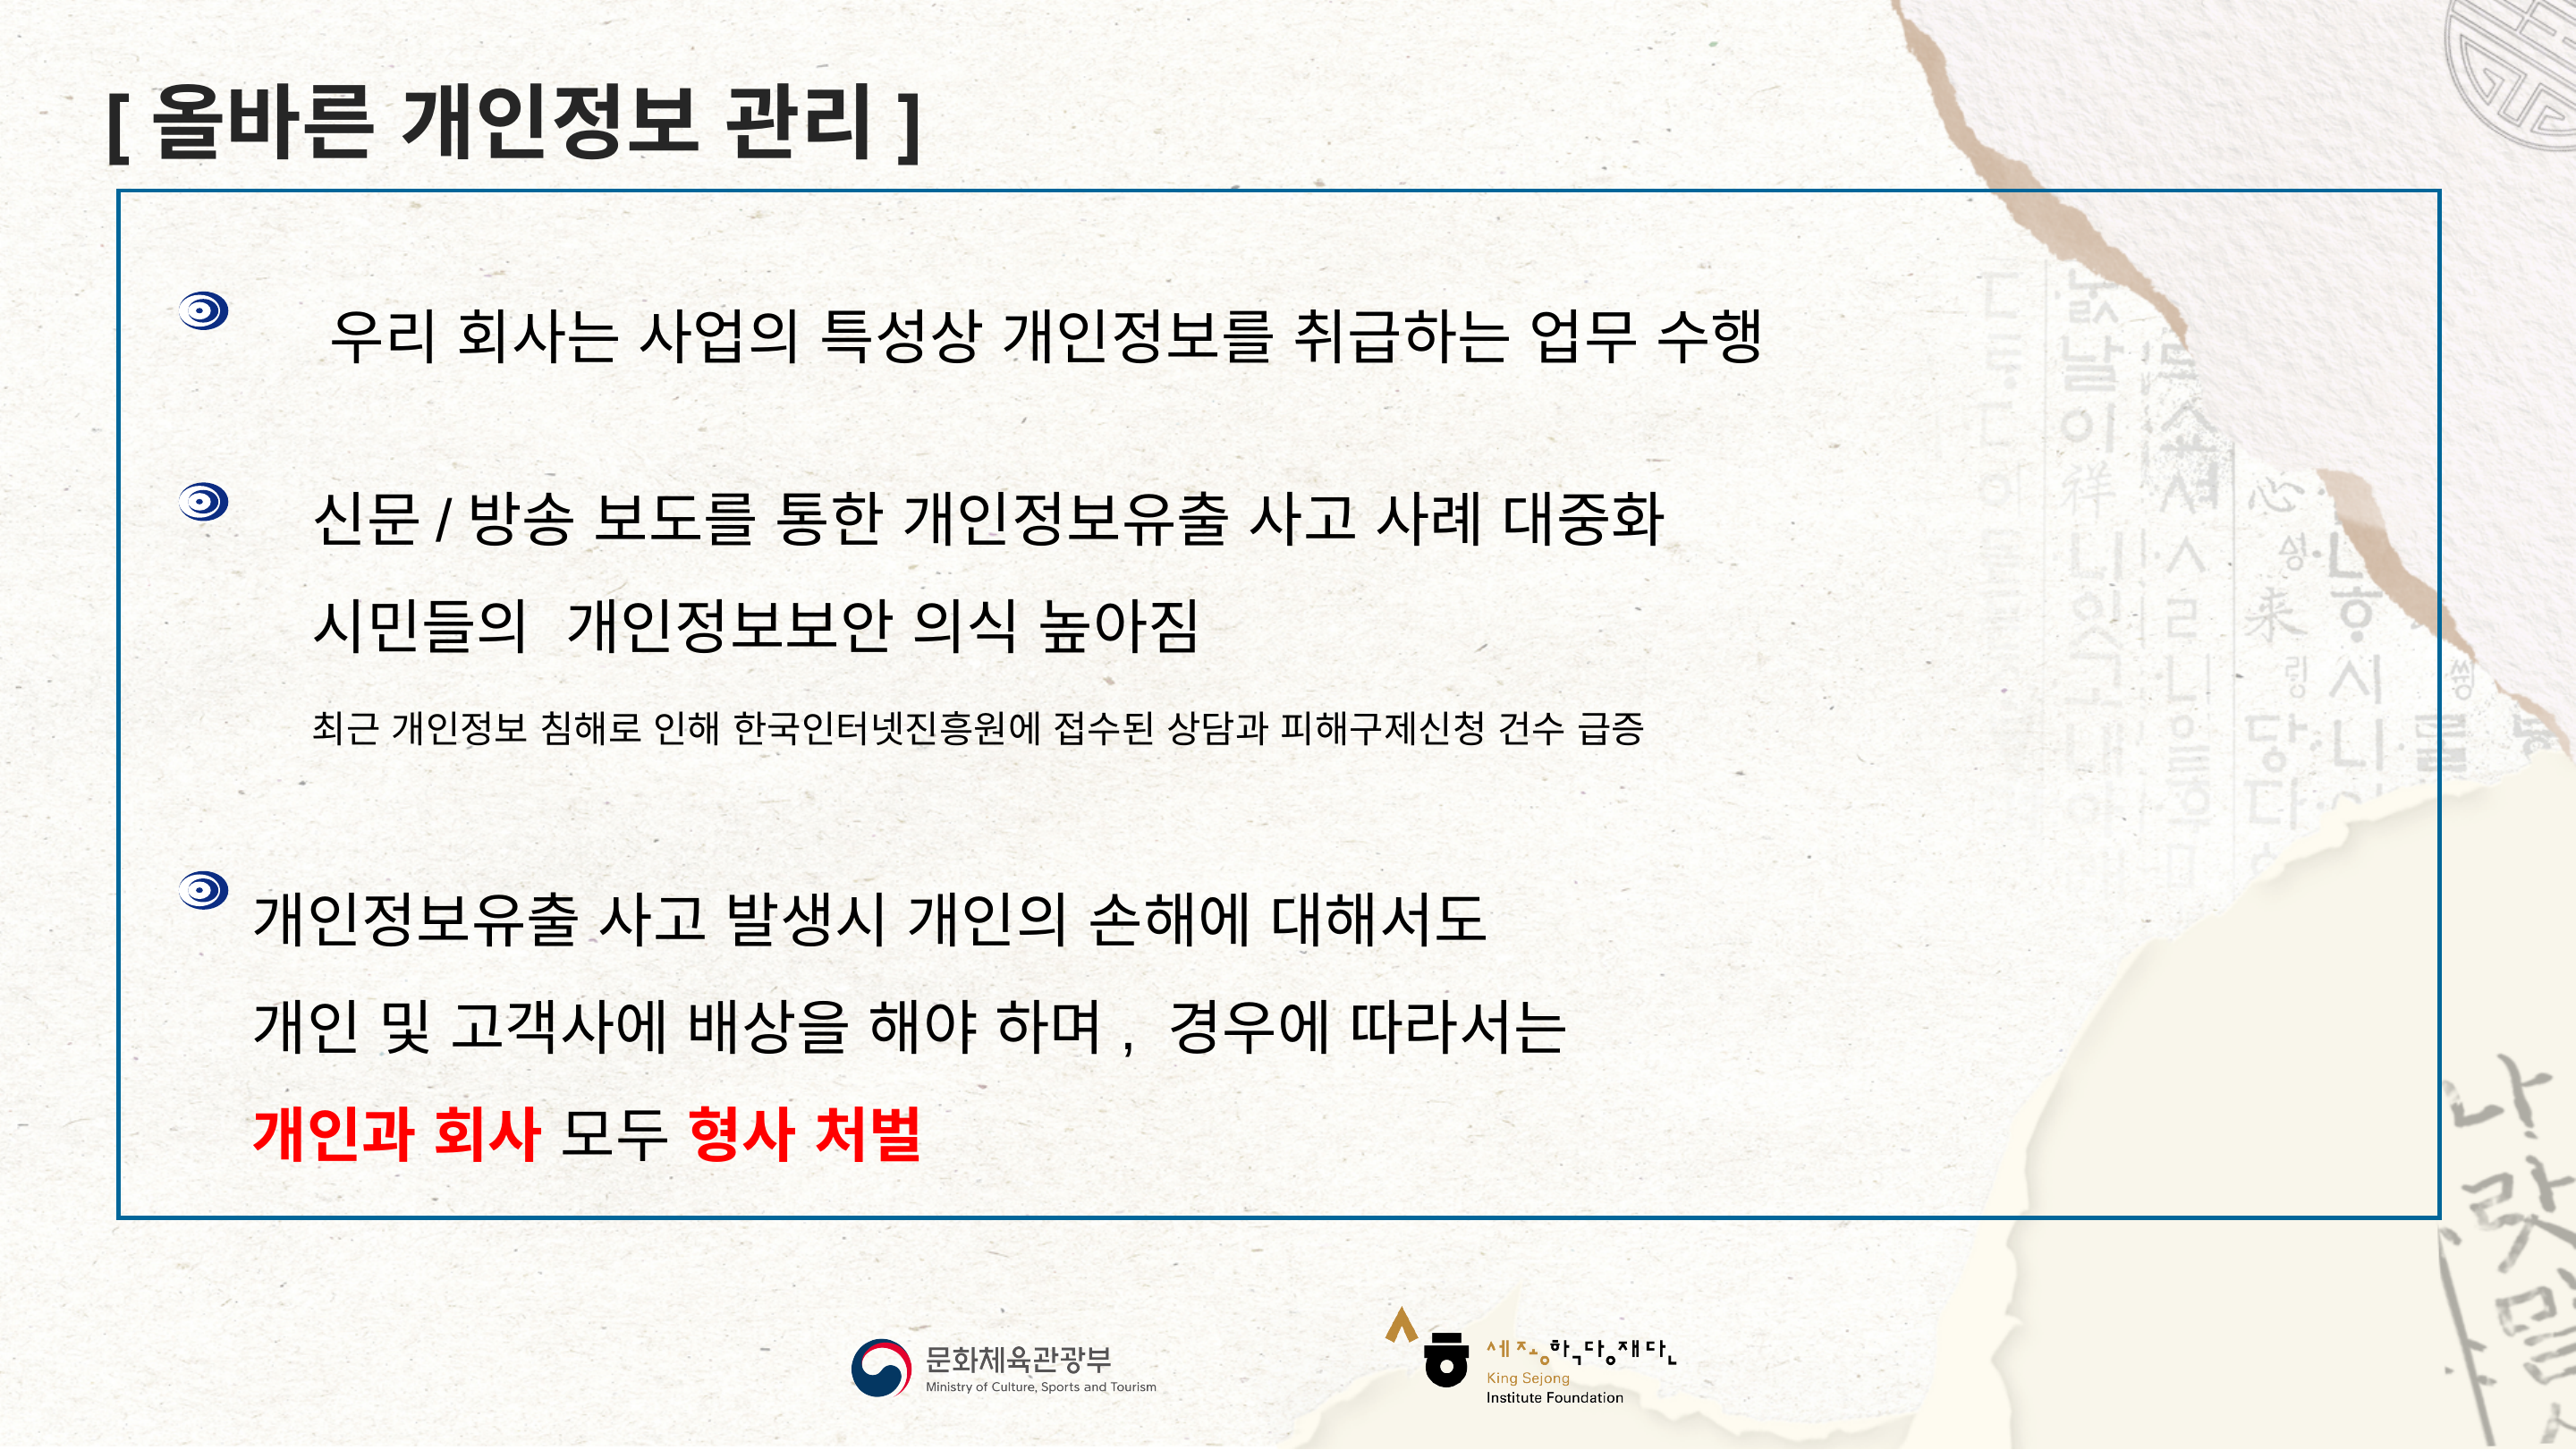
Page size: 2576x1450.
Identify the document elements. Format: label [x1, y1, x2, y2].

text_box [118, 190, 2508, 1312]
picture [0, 0, 2576, 1449]
